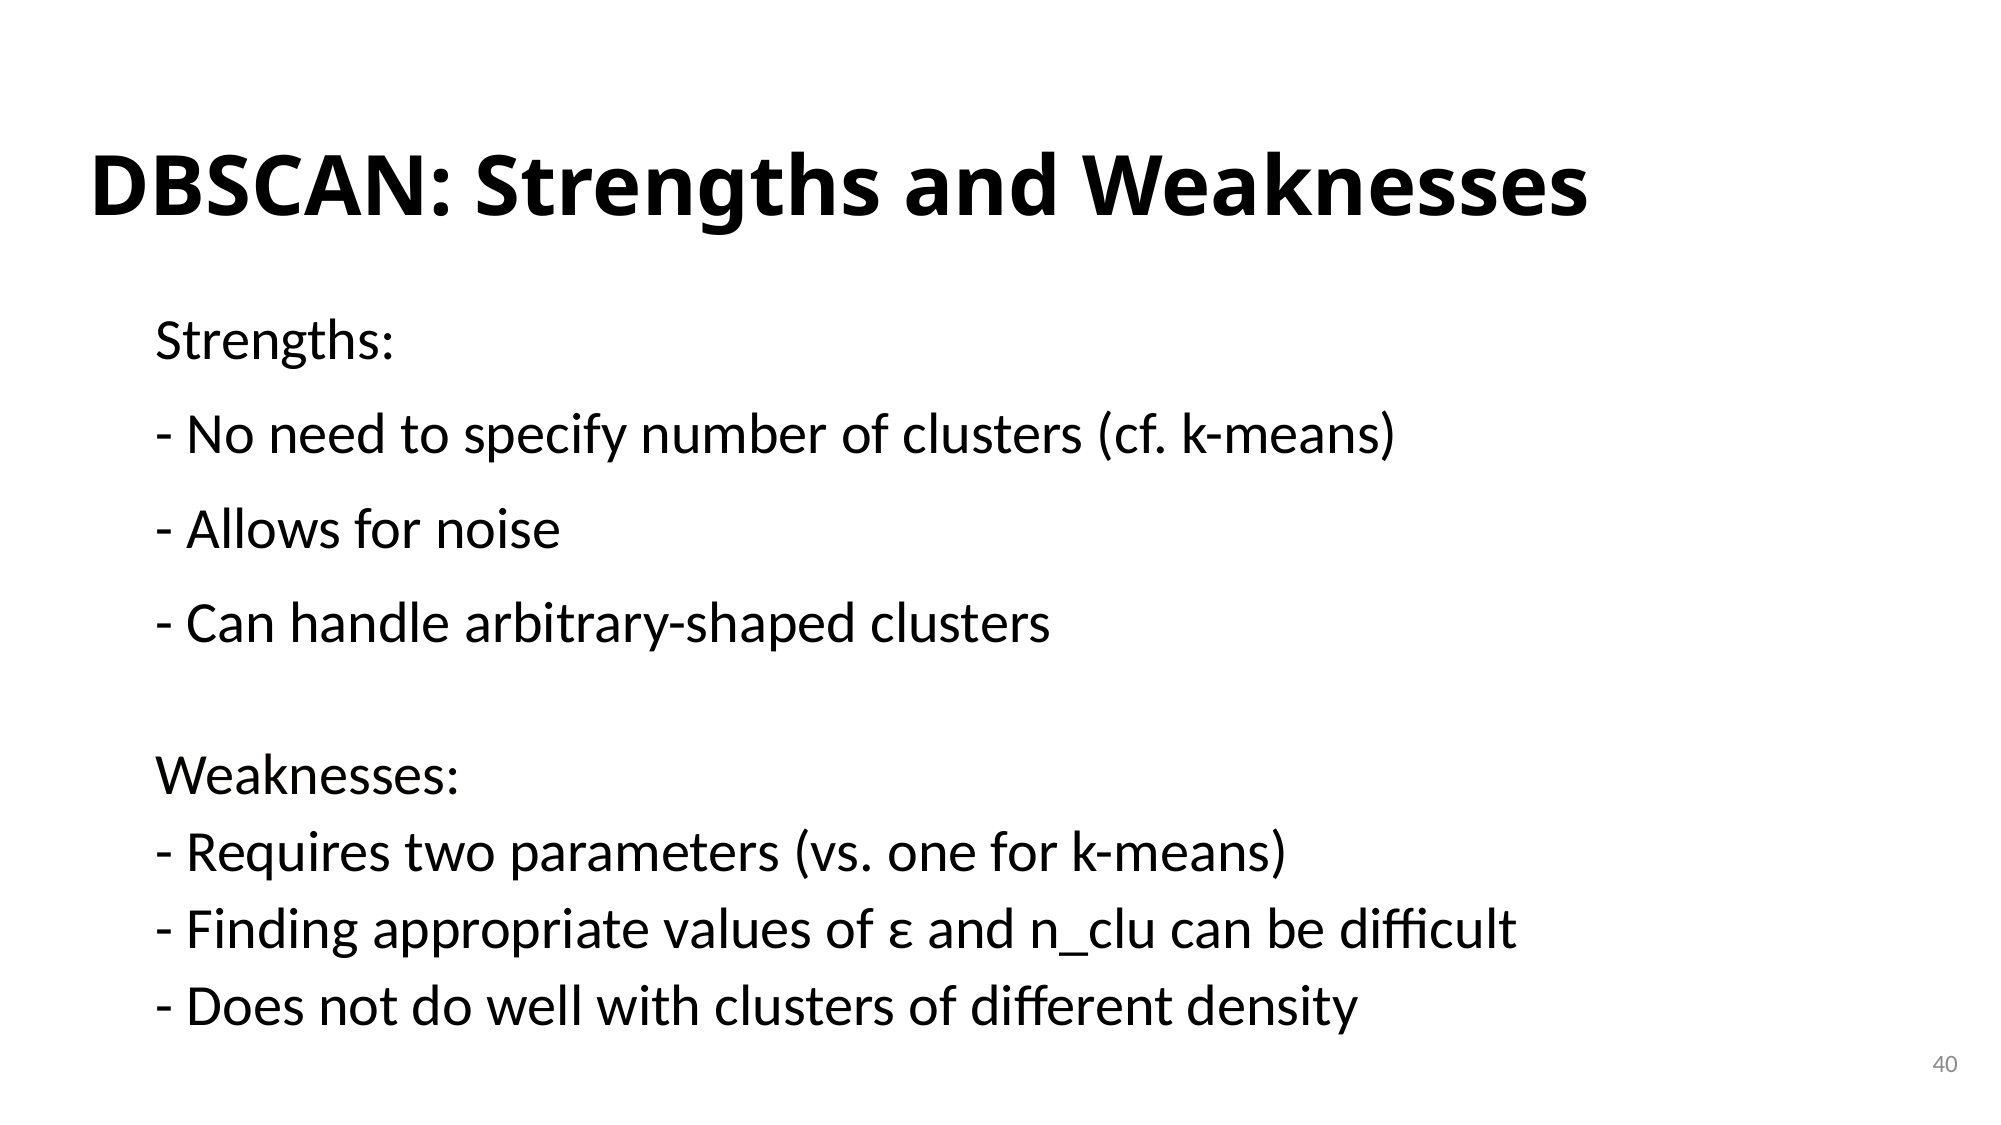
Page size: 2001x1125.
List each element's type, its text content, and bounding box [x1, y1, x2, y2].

list Strengths: - No need to specify number of clusters (cf. k-means) - Allows for noise - Can handle arbitrary-shaped clusters Weaknesses: - Requires two parameters (vs. one for k-means) - Finding appropriate values of ε and n_clu can be difficult - Does not do well with clusters of different density [135, 271, 1932, 1071]
title DBSCAN: Strengths and Weaknesses [68, 97, 1932, 223]
slide_number 40 [1853, 1019, 1974, 1106]
